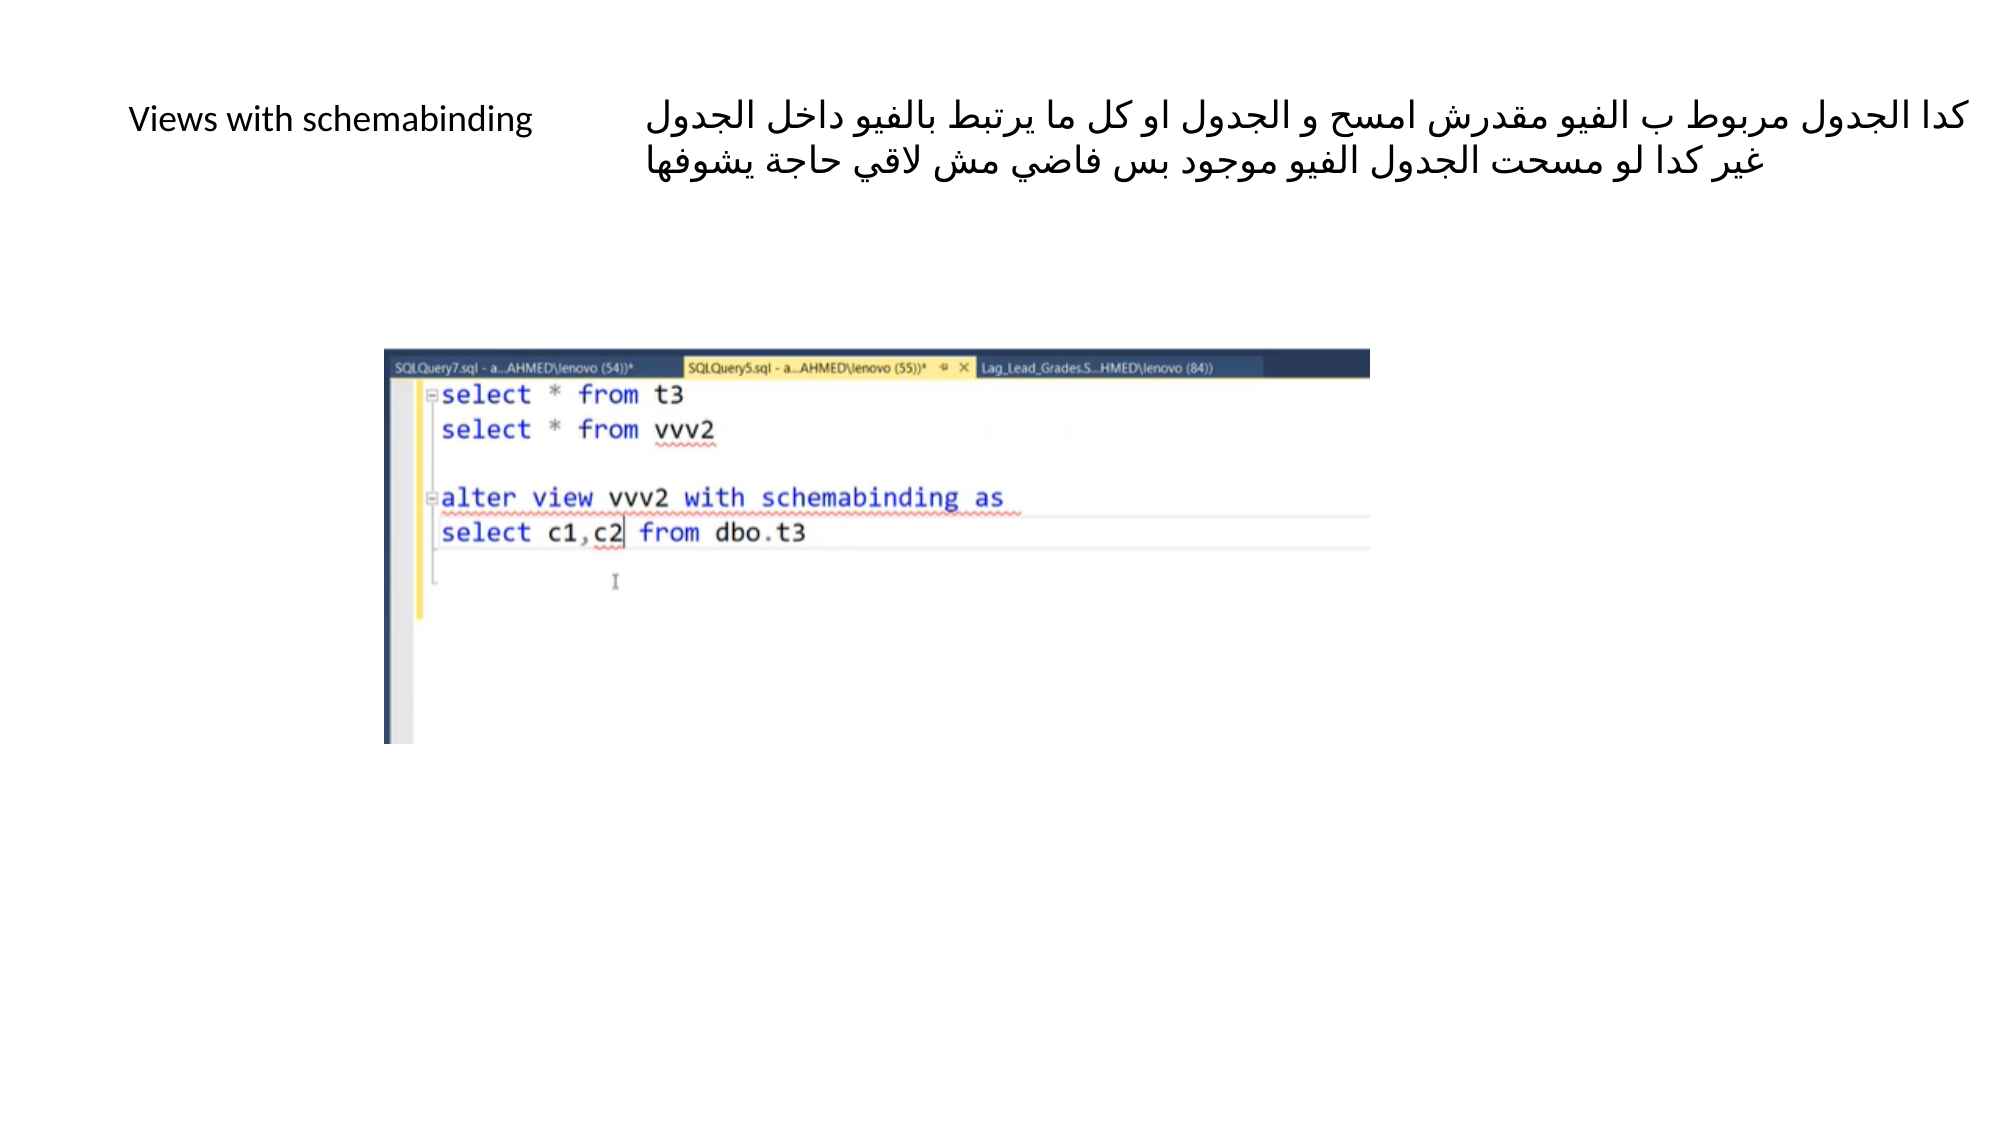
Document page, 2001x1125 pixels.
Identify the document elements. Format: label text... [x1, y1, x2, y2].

text_box كدا الجدول مربوط ب الفيو مقدرش امسح و الجدول او كل ما يرتبط بالفيو داخل الجدول غير كدا لو مسحت الجدول الفيو موجود بس فاضي مش لاقي حاجة يشوفها [630, 83, 1986, 189]
text_box Views with schemabinding [113, 87, 549, 147]
picture [384, 348, 1370, 745]
